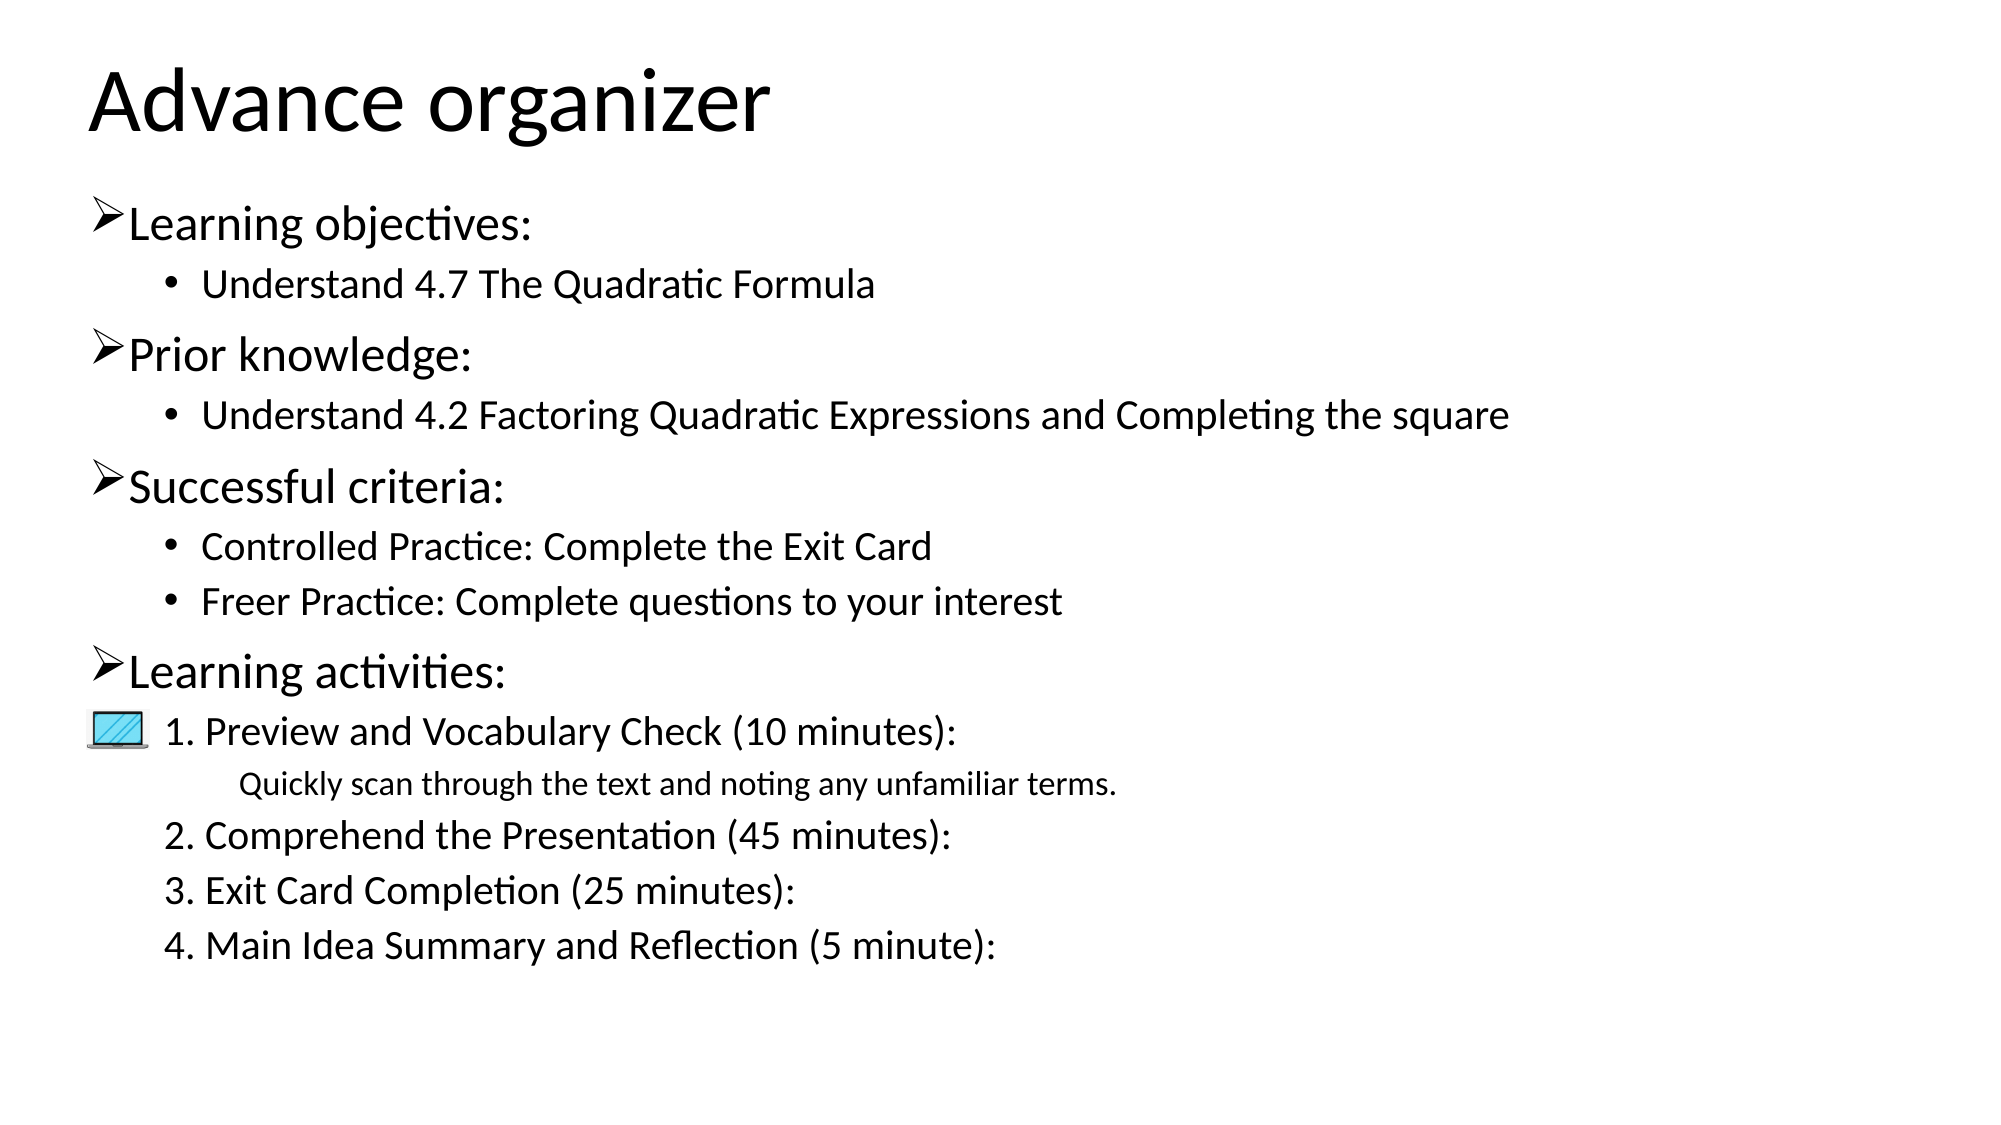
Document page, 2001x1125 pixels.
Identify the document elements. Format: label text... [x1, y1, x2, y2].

title Advance organizer [73, 37, 818, 167]
picture [85, 708, 151, 751]
list Learning objectives: Understand 4.7 The Quadratic Formula Prior knowledge: Understand 4.2 Factoring Quadratic Expressions and Completing the square Successful criteria: Controlled Practice: Complete the Exit Card Freer Practice: Complete questions to your interest Learning activities: 1. Preview and Vocabulary Check (10 minutes): Quickly scan through the text and noting any unfamiliar terms. 2. Comprehend the Presentation (45 minutes): 3. Exit Card Completion (25 minutes): 4. Main Idea Summary and Reflection (5 minute): [73, 189, 1863, 1032]
